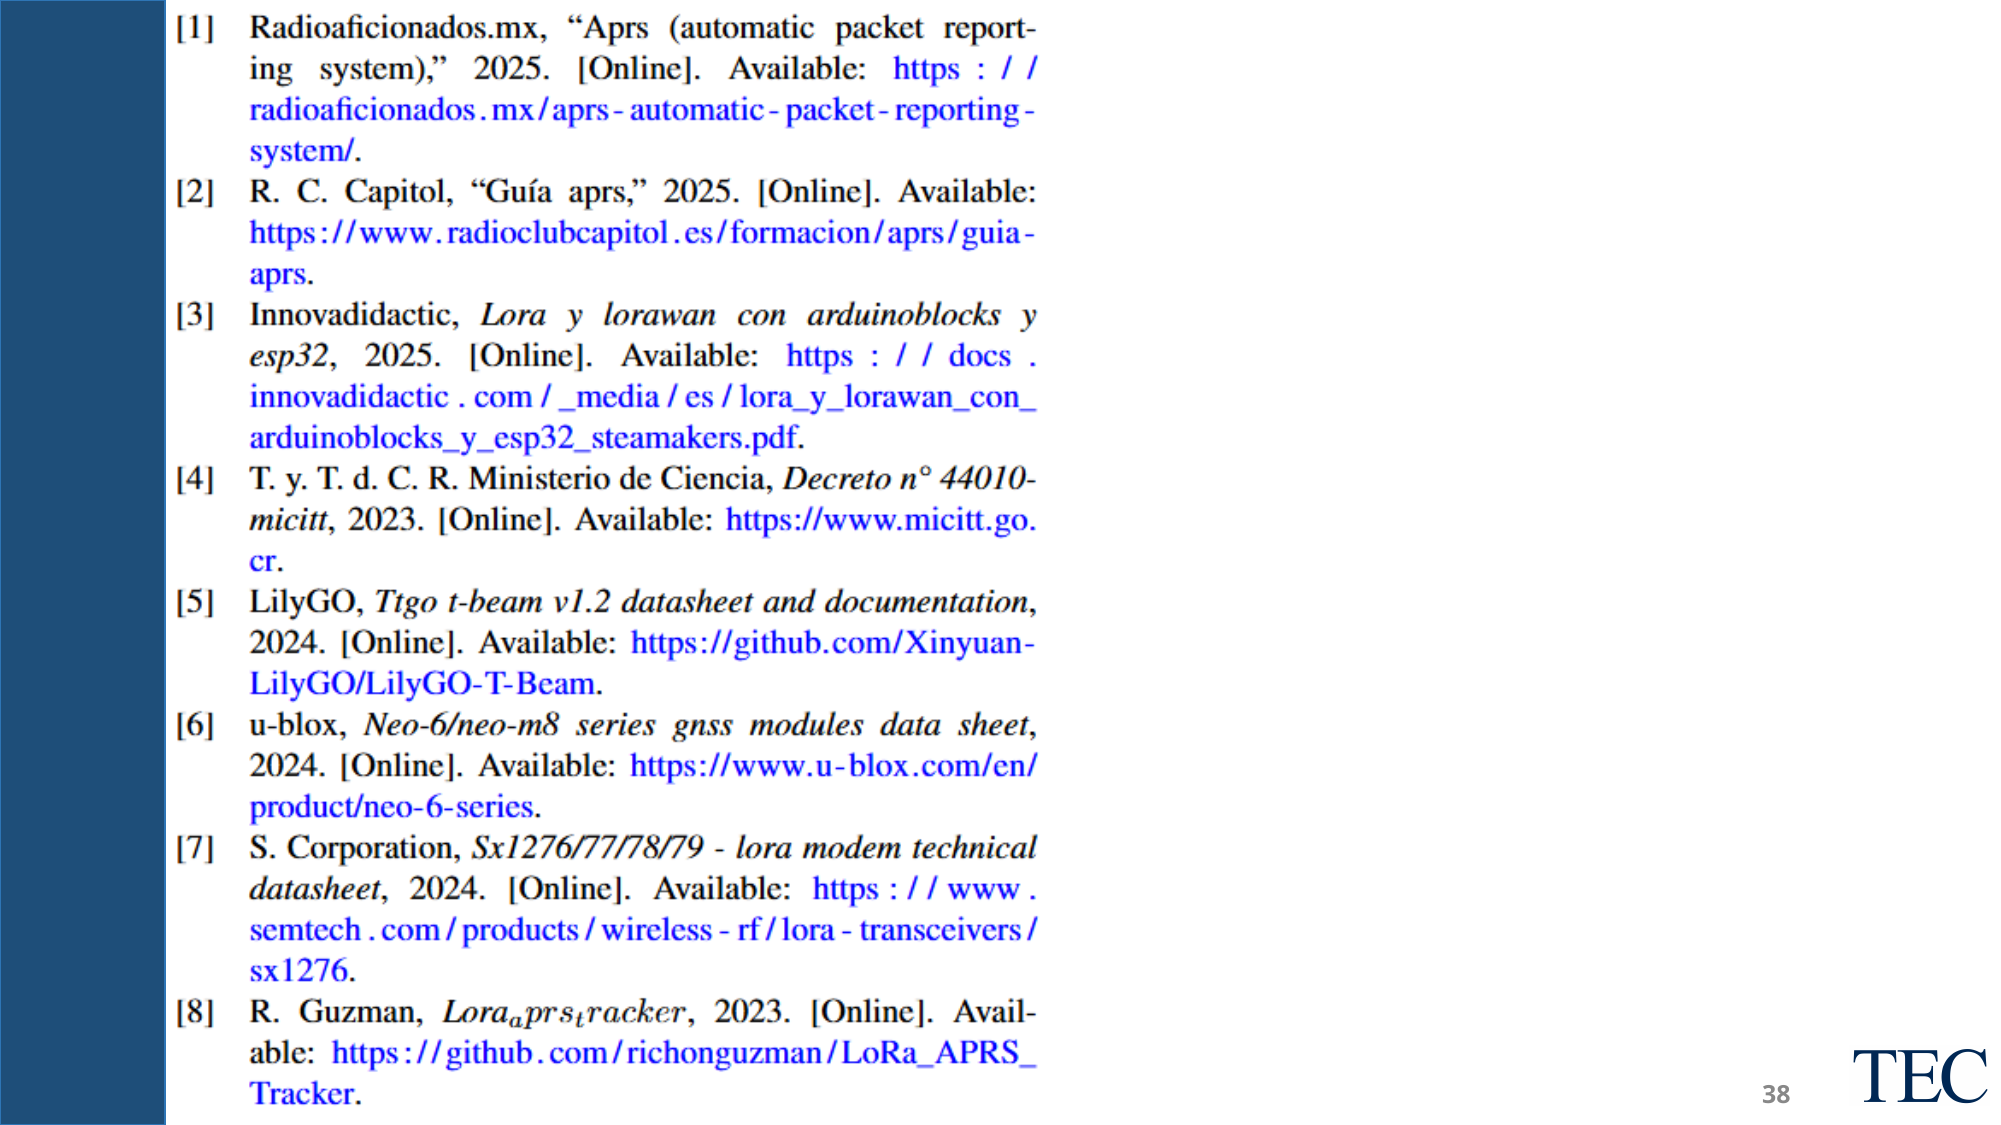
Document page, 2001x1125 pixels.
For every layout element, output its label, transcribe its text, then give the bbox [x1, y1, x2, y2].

slide_number ‹#› [1502, 1065, 1806, 1125]
picture [1849, 1045, 1990, 1106]
picture [166, 0, 1101, 1125]
